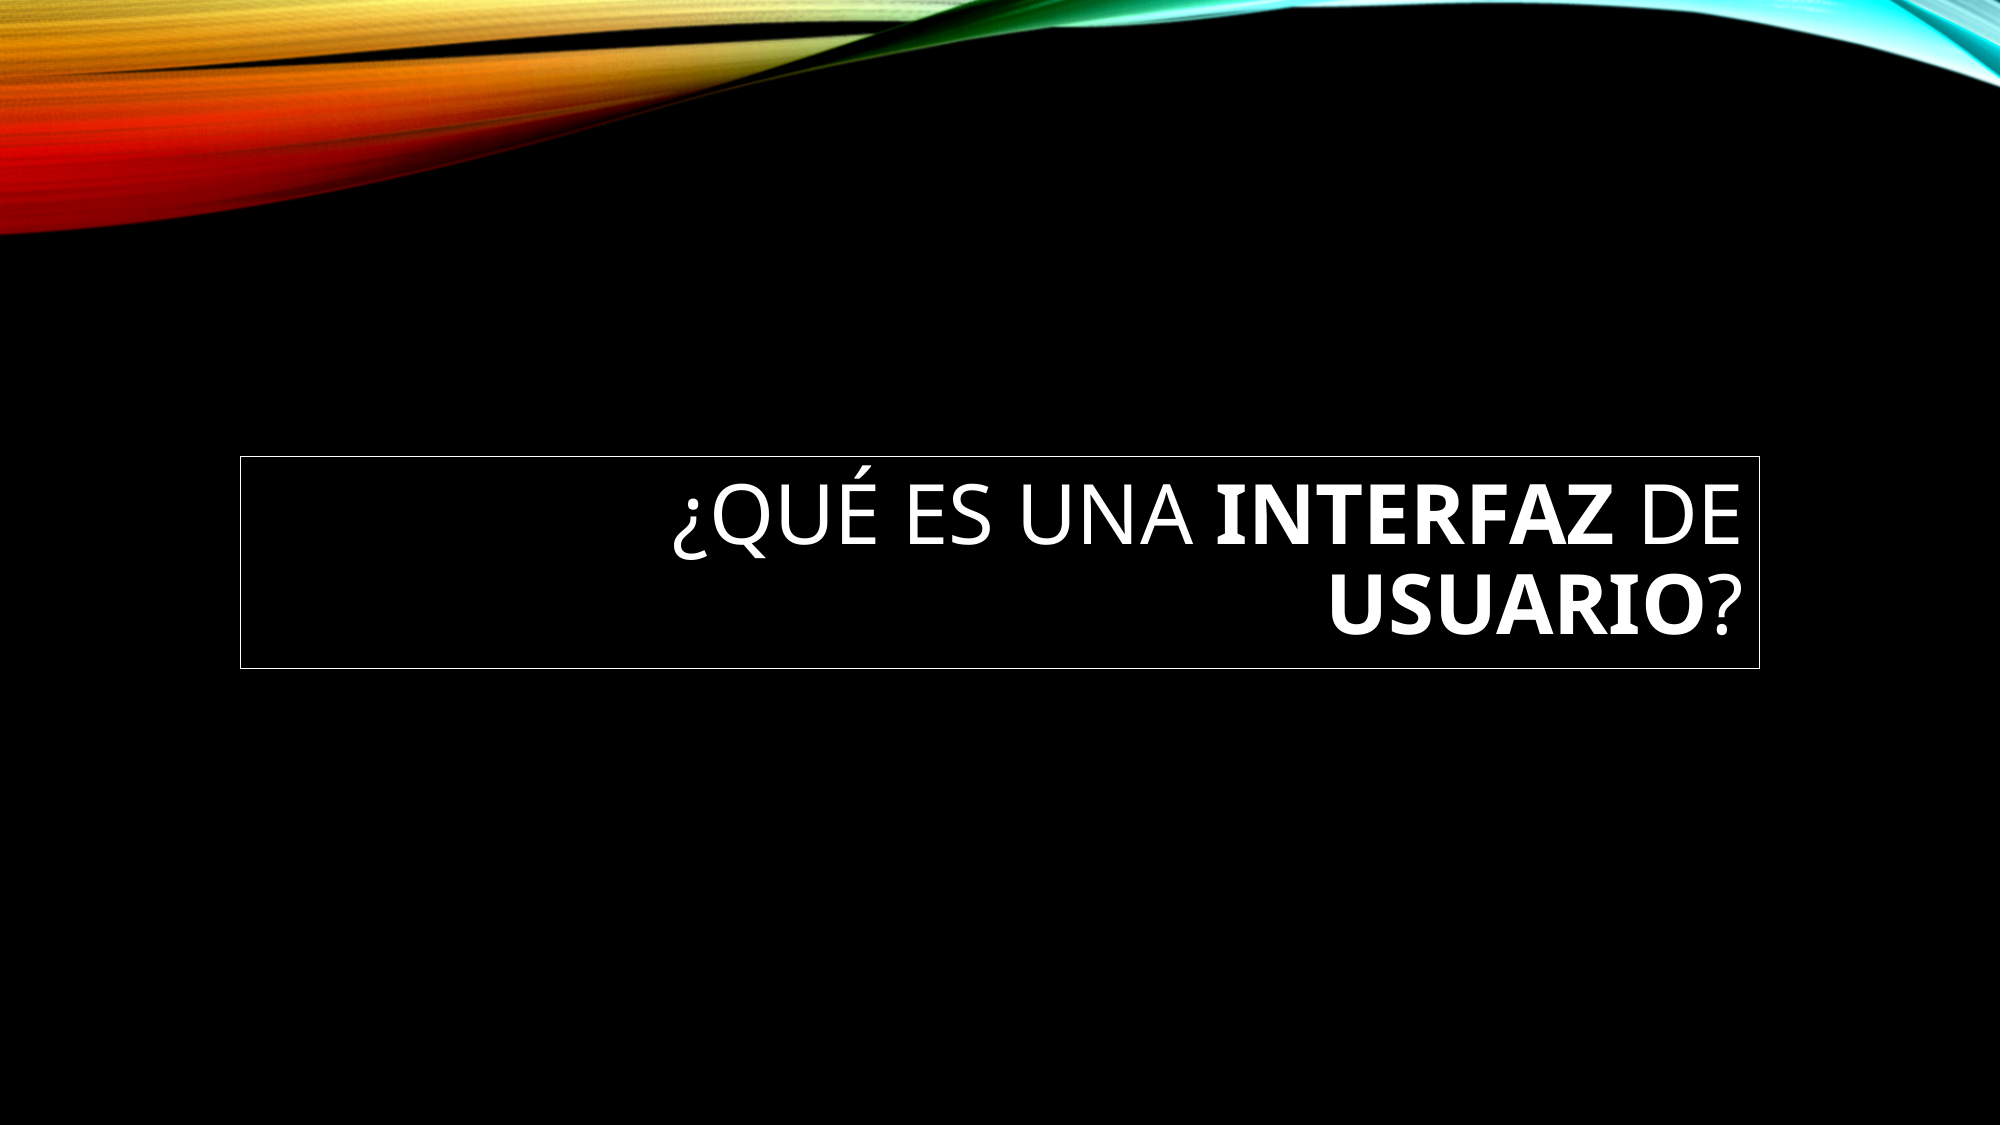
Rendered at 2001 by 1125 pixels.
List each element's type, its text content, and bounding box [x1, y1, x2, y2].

picture [0, 0, 2000, 237]
title ¿qué es una interfaz de usuario? [240, 456, 1760, 669]
